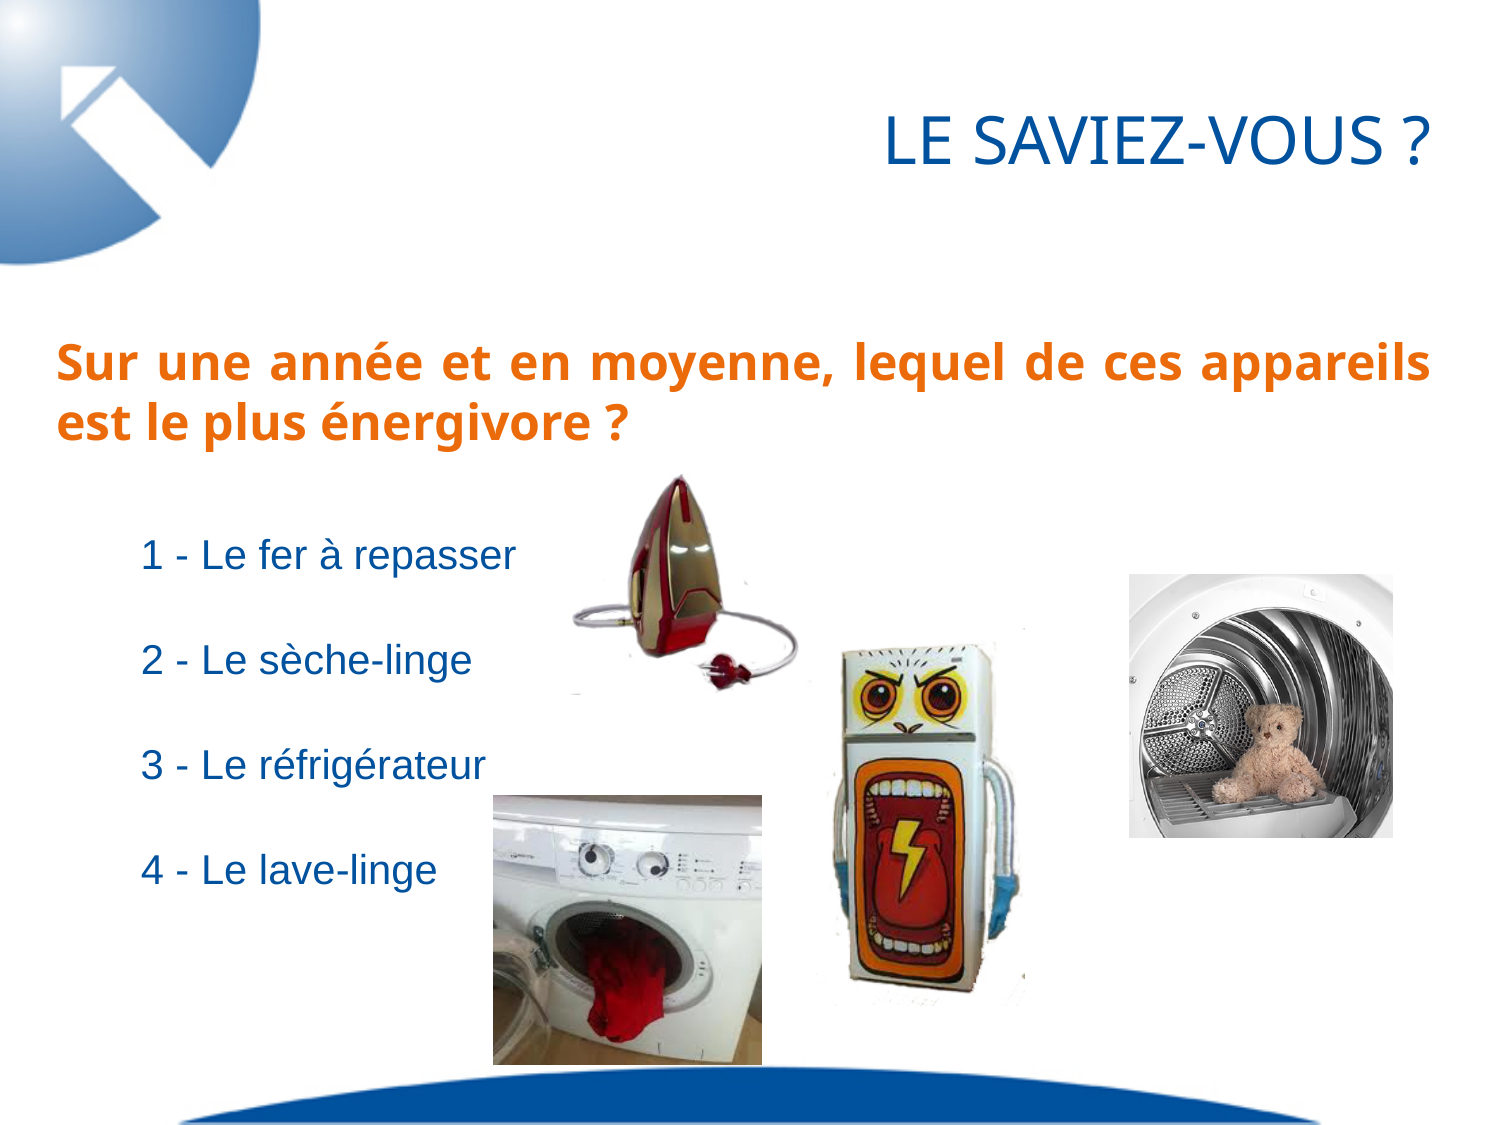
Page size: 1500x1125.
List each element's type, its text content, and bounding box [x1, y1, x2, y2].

picture [0, 0, 1500, 1125]
text_box 4 - Le lave-linge [126, 835, 453, 901]
text_box 3 - Le réfrigérateur [125, 730, 502, 796]
text_box 2 - Le sèche-linge [126, 625, 489, 691]
title Le saviez-vous ? [265, 45, 1447, 232]
text_box 1 - Le fer à repasser [125, 520, 532, 586]
list Sur une année et en moyenne, lequel de ces appareils est le plus énergivore ? [41, 322, 1447, 1044]
